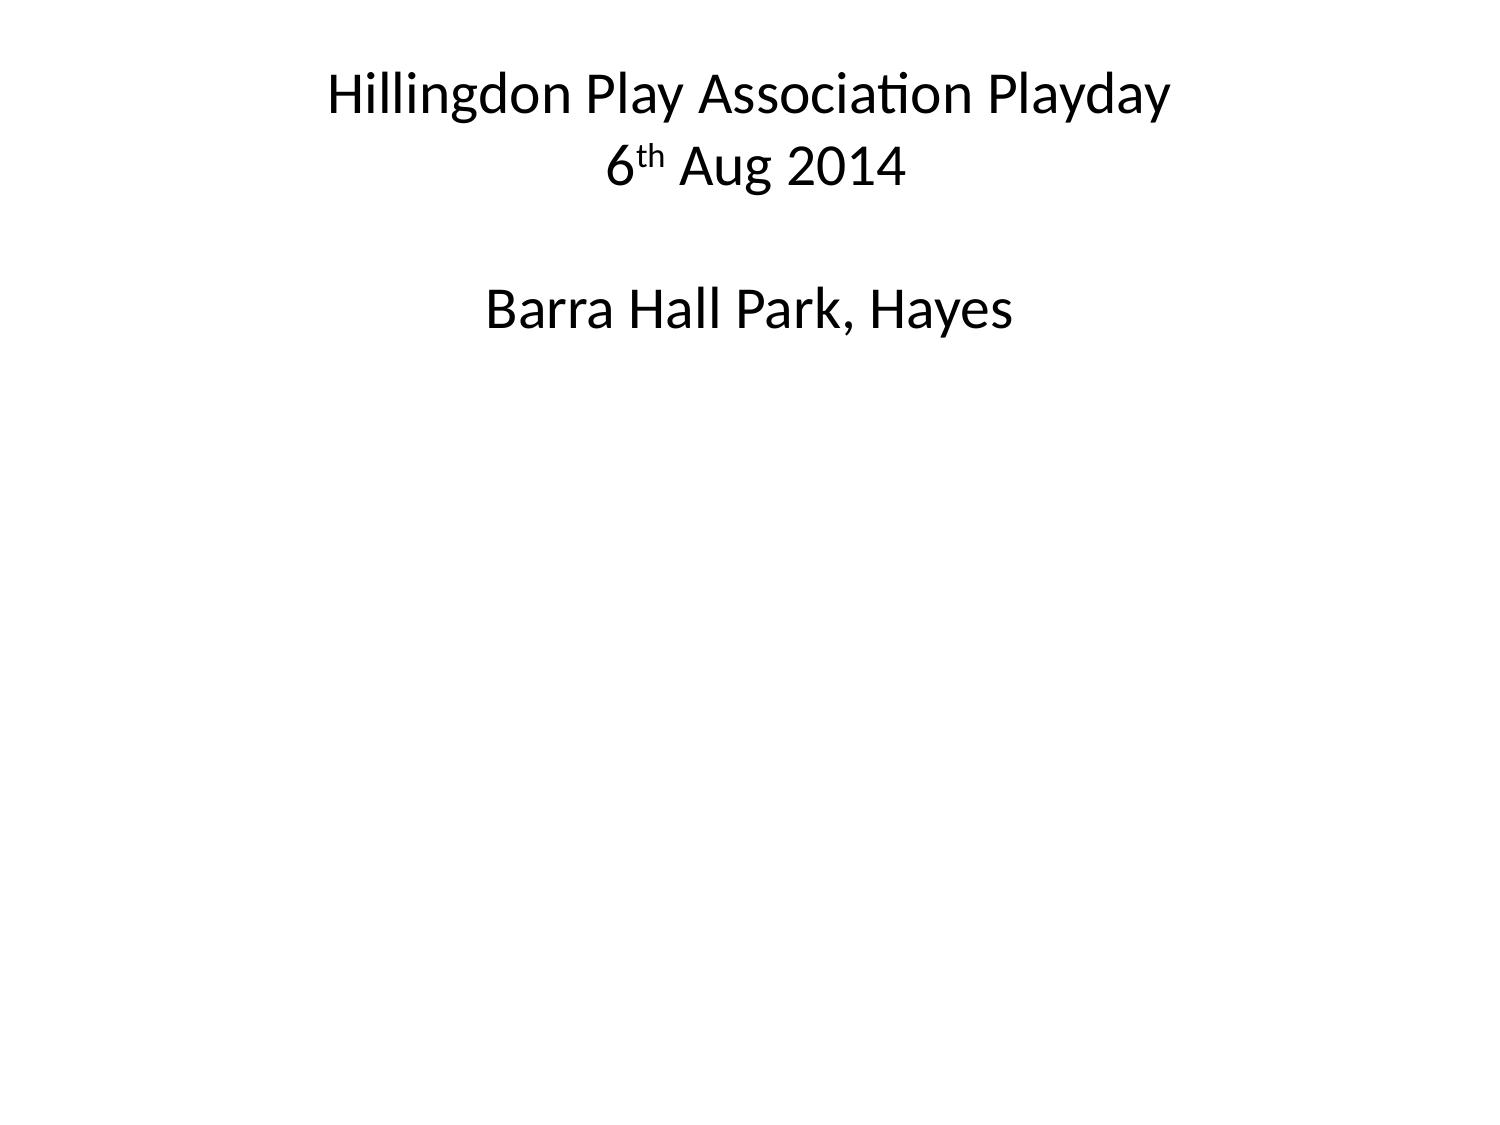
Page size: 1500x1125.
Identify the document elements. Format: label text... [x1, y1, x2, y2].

title Hillingdon Play Association Playday 6th Aug 2014 Barra Hall Park, Hayes [75, 45, 1425, 421]
